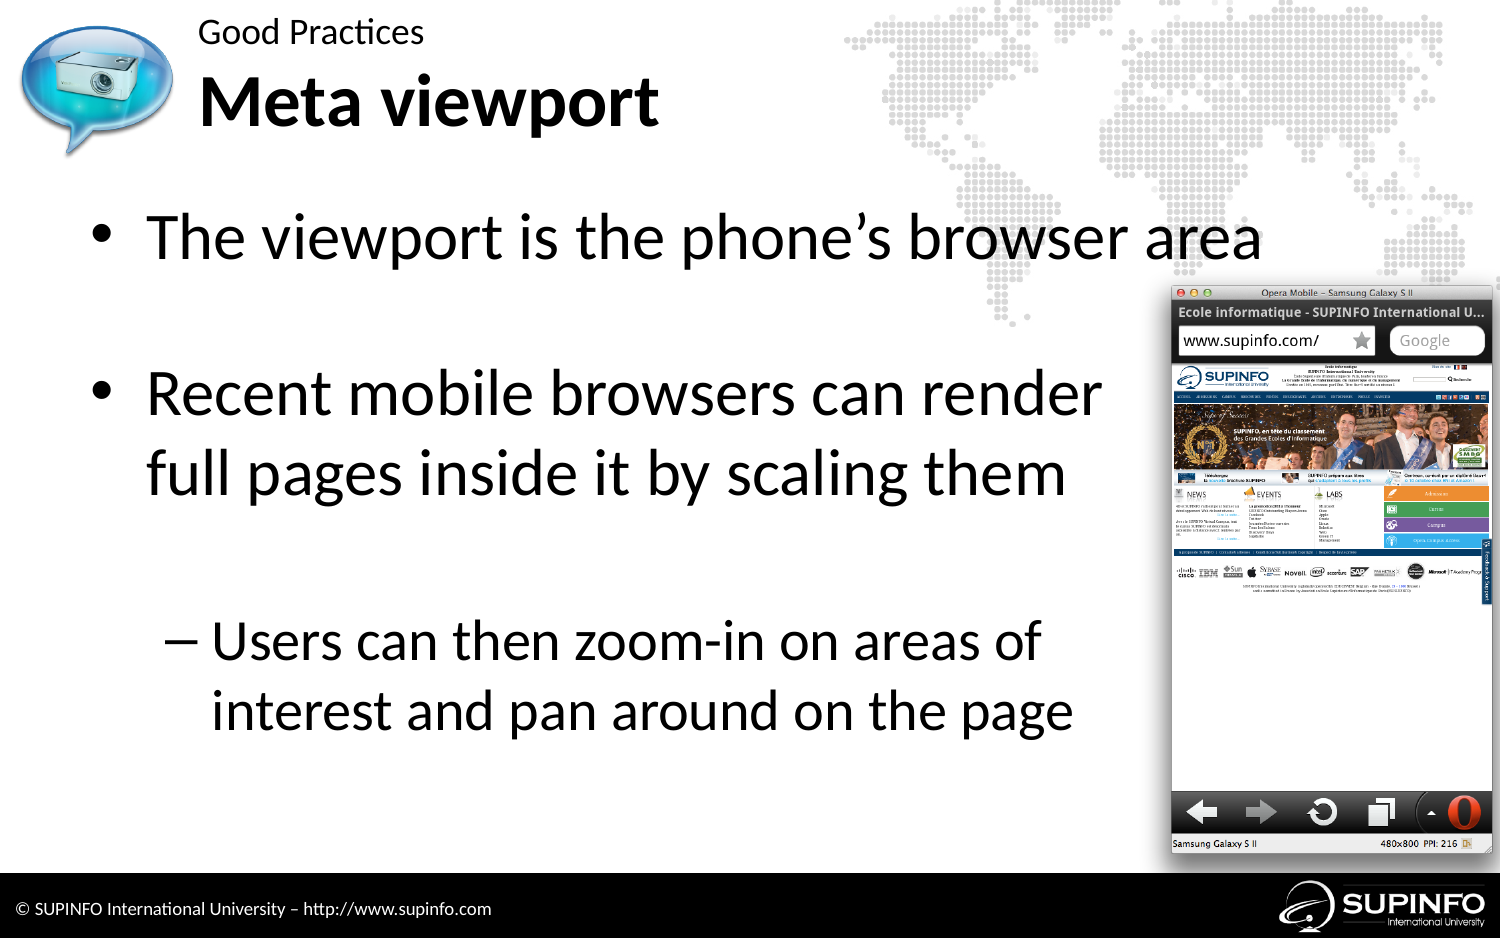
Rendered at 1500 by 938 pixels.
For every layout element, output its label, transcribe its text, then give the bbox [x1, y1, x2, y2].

picture [844, 0, 1500, 938]
picture [17, 19, 179, 162]
text_box Meta viewport [183, 56, 1459, 138]
text_box Good Practices [183, 0, 1459, 56]
list The viewport is the phone’s browser area [74, 184, 1400, 880]
text_box Recent mobile browsers can render full pages inside it by scaling them Users can then zoom-in on areas of interest and pan around on the page [75, 341, 1128, 847]
